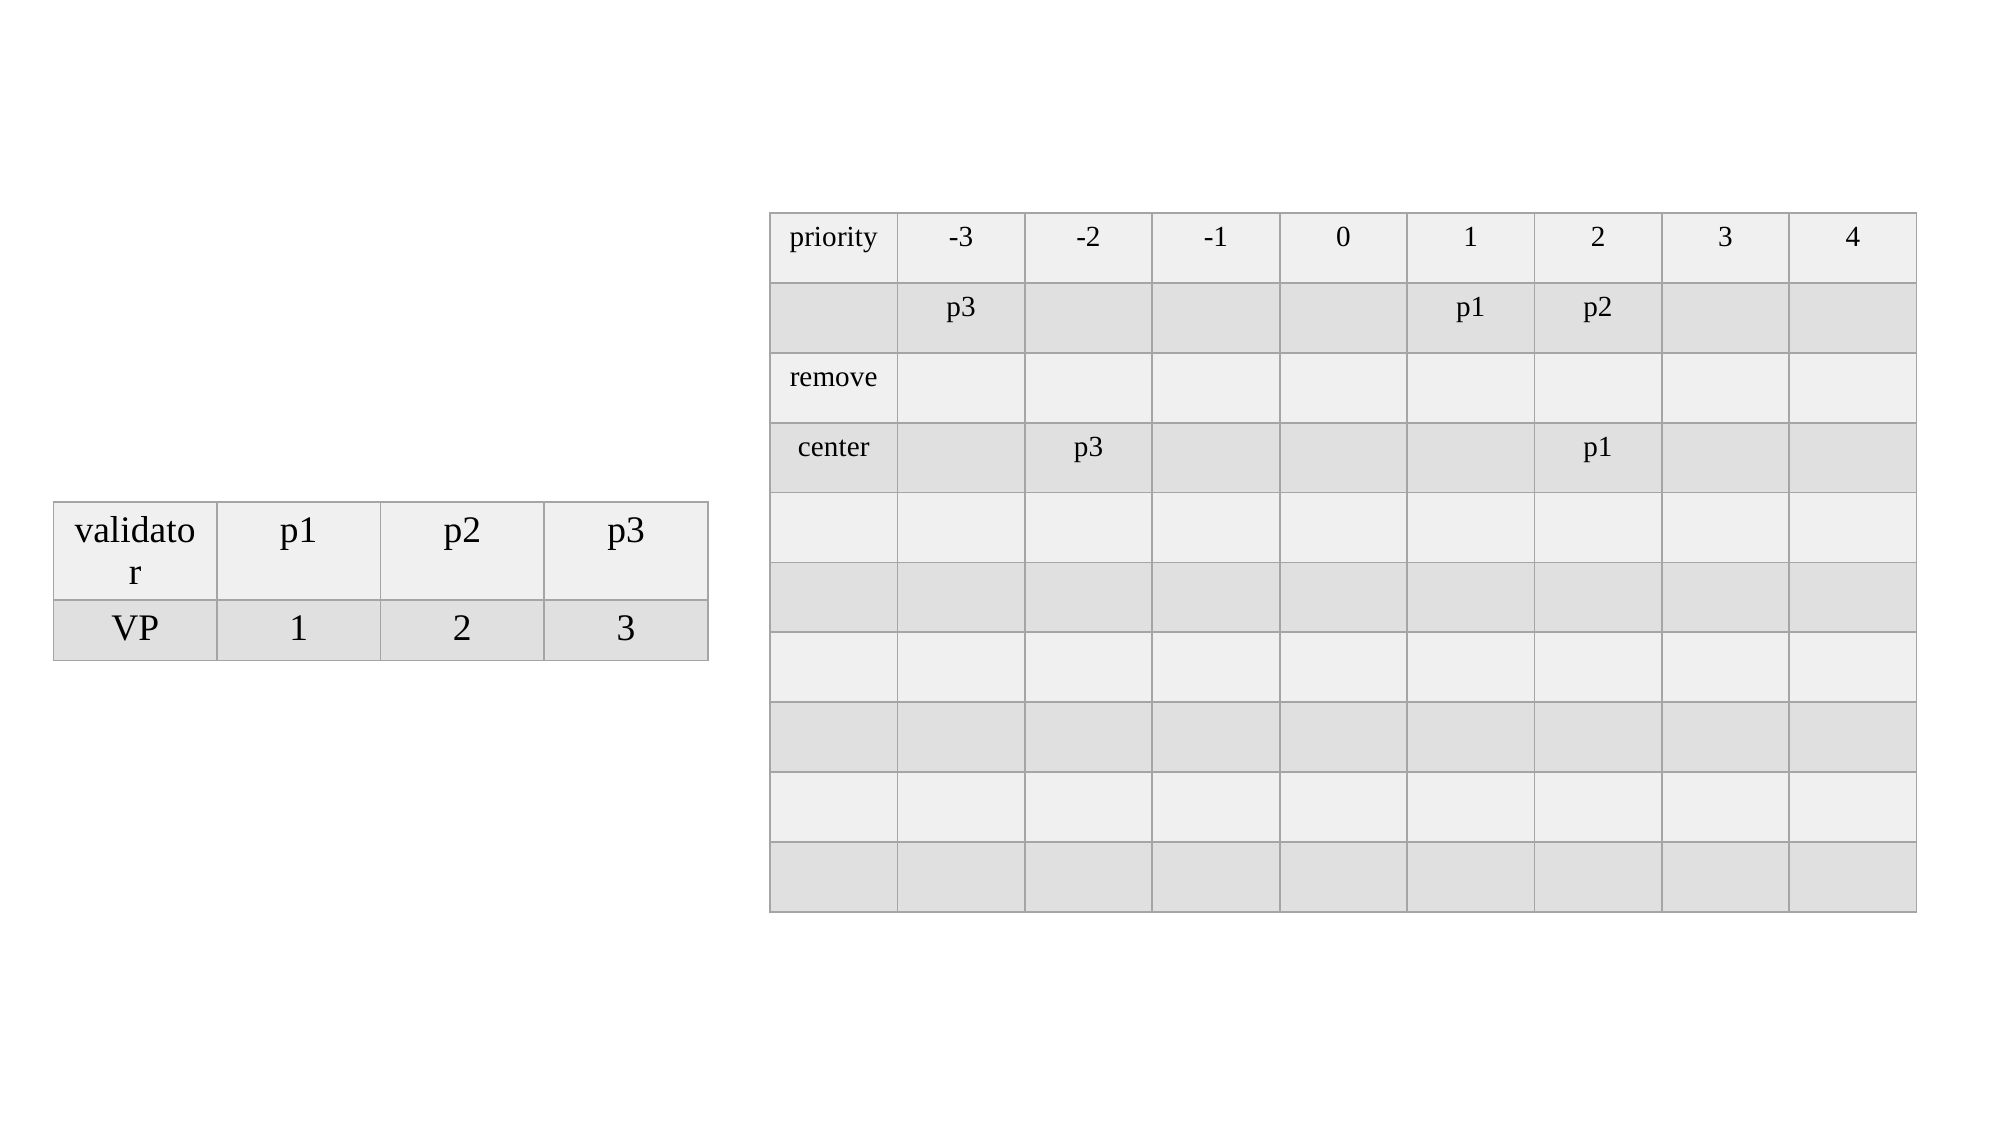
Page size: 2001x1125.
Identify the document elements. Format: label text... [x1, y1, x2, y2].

table_cell [1408, 563, 1534, 631]
table_cell [1663, 563, 1788, 631]
table_cell [1790, 843, 1916, 911]
table_cell 3 [545, 601, 707, 660]
table_cell [1281, 354, 1406, 422]
table_cell [1026, 563, 1151, 631]
table_cell [1281, 703, 1406, 771]
table_header priority [771, 214, 897, 282]
table_cell [898, 354, 1024, 422]
table_cell [1153, 843, 1279, 911]
table_cell [1408, 424, 1534, 492]
table_cell [771, 633, 897, 701]
table_cell [1535, 633, 1661, 701]
table_cell [1790, 493, 1916, 562]
table_cell [1153, 493, 1279, 562]
table_cell [1663, 493, 1788, 562]
table_cell [1281, 843, 1406, 911]
table_cell [1535, 703, 1661, 771]
table_cell center [771, 424, 897, 492]
table_cell [898, 843, 1024, 911]
table_cell [1535, 773, 1661, 841]
table_cell VP [54, 601, 216, 660]
table_cell [1663, 703, 1788, 771]
table_header -1 [1153, 214, 1279, 282]
table_cell [1663, 633, 1788, 701]
table_cell [1535, 843, 1661, 911]
table_cell remove [771, 354, 897, 422]
table_cell [1153, 703, 1279, 771]
table_cell [1026, 703, 1151, 771]
table_header 3 [1663, 214, 1788, 282]
table_cell [1790, 284, 1916, 352]
table_cell [1790, 703, 1916, 771]
table_cell [898, 773, 1024, 841]
table_cell [1281, 563, 1406, 631]
table_cell p3 [1026, 424, 1151, 492]
table_header p2 [381, 503, 543, 599]
table_cell [1026, 354, 1151, 422]
table_cell [1408, 703, 1534, 771]
table_cell [1153, 284, 1279, 352]
table_cell [898, 424, 1024, 492]
table_cell [1790, 633, 1916, 701]
table_cell [898, 493, 1024, 562]
table_cell [1663, 773, 1788, 841]
table_cell [1663, 424, 1788, 492]
table_cell [1153, 773, 1279, 841]
table_cell p1 [1408, 284, 1534, 352]
table_cell [1408, 633, 1534, 701]
table_cell [1790, 773, 1916, 841]
table_cell [771, 843, 897, 911]
table_cell 1 [218, 601, 380, 660]
table_header 1 [1408, 214, 1534, 282]
table_header validator [54, 503, 216, 599]
table_cell [771, 773, 897, 841]
table_cell [771, 284, 897, 352]
table_cell 2 [381, 601, 543, 660]
table_cell [1281, 493, 1406, 562]
table_cell [1790, 424, 1916, 492]
table_cell [898, 563, 1024, 631]
table_cell [1663, 354, 1788, 422]
table_cell [1026, 633, 1151, 701]
table_cell [1153, 354, 1279, 422]
table_cell [1663, 843, 1788, 911]
table_cell [1790, 563, 1916, 631]
table_header p1 [218, 503, 380, 599]
table_cell [1408, 354, 1534, 422]
table_cell [1408, 843, 1534, 911]
table_cell [898, 703, 1024, 771]
table_cell [1535, 354, 1661, 422]
table_cell [1281, 424, 1406, 492]
table_cell [1281, 633, 1406, 701]
table_cell [1153, 563, 1279, 631]
table_cell p1 [1535, 424, 1661, 492]
table_cell [1790, 354, 1916, 422]
table_cell [1663, 284, 1788, 352]
table_cell [1408, 493, 1534, 562]
table_cell [1281, 773, 1406, 841]
table_cell [1026, 284, 1151, 352]
table_cell [771, 493, 897, 562]
table_cell [1281, 284, 1406, 352]
table_cell [1408, 773, 1534, 841]
table_cell p3 [898, 284, 1024, 352]
table_header p3 [545, 503, 707, 599]
table_cell [1026, 843, 1151, 911]
table_cell [771, 703, 897, 771]
table_cell [1153, 633, 1279, 701]
table_header 0 [1281, 214, 1406, 282]
table_header 2 [1535, 214, 1661, 282]
table_cell p2 [1535, 284, 1661, 352]
table_cell [1153, 424, 1279, 492]
table_cell [1026, 493, 1151, 562]
table_cell [771, 563, 897, 631]
table_cell [1535, 493, 1661, 562]
table_cell [1026, 773, 1151, 841]
table_cell [898, 633, 1024, 701]
table_cell [1535, 563, 1661, 631]
table_header -3 [898, 214, 1024, 282]
table_header -2 [1026, 214, 1151, 282]
table_header 4 [1790, 214, 1916, 282]
